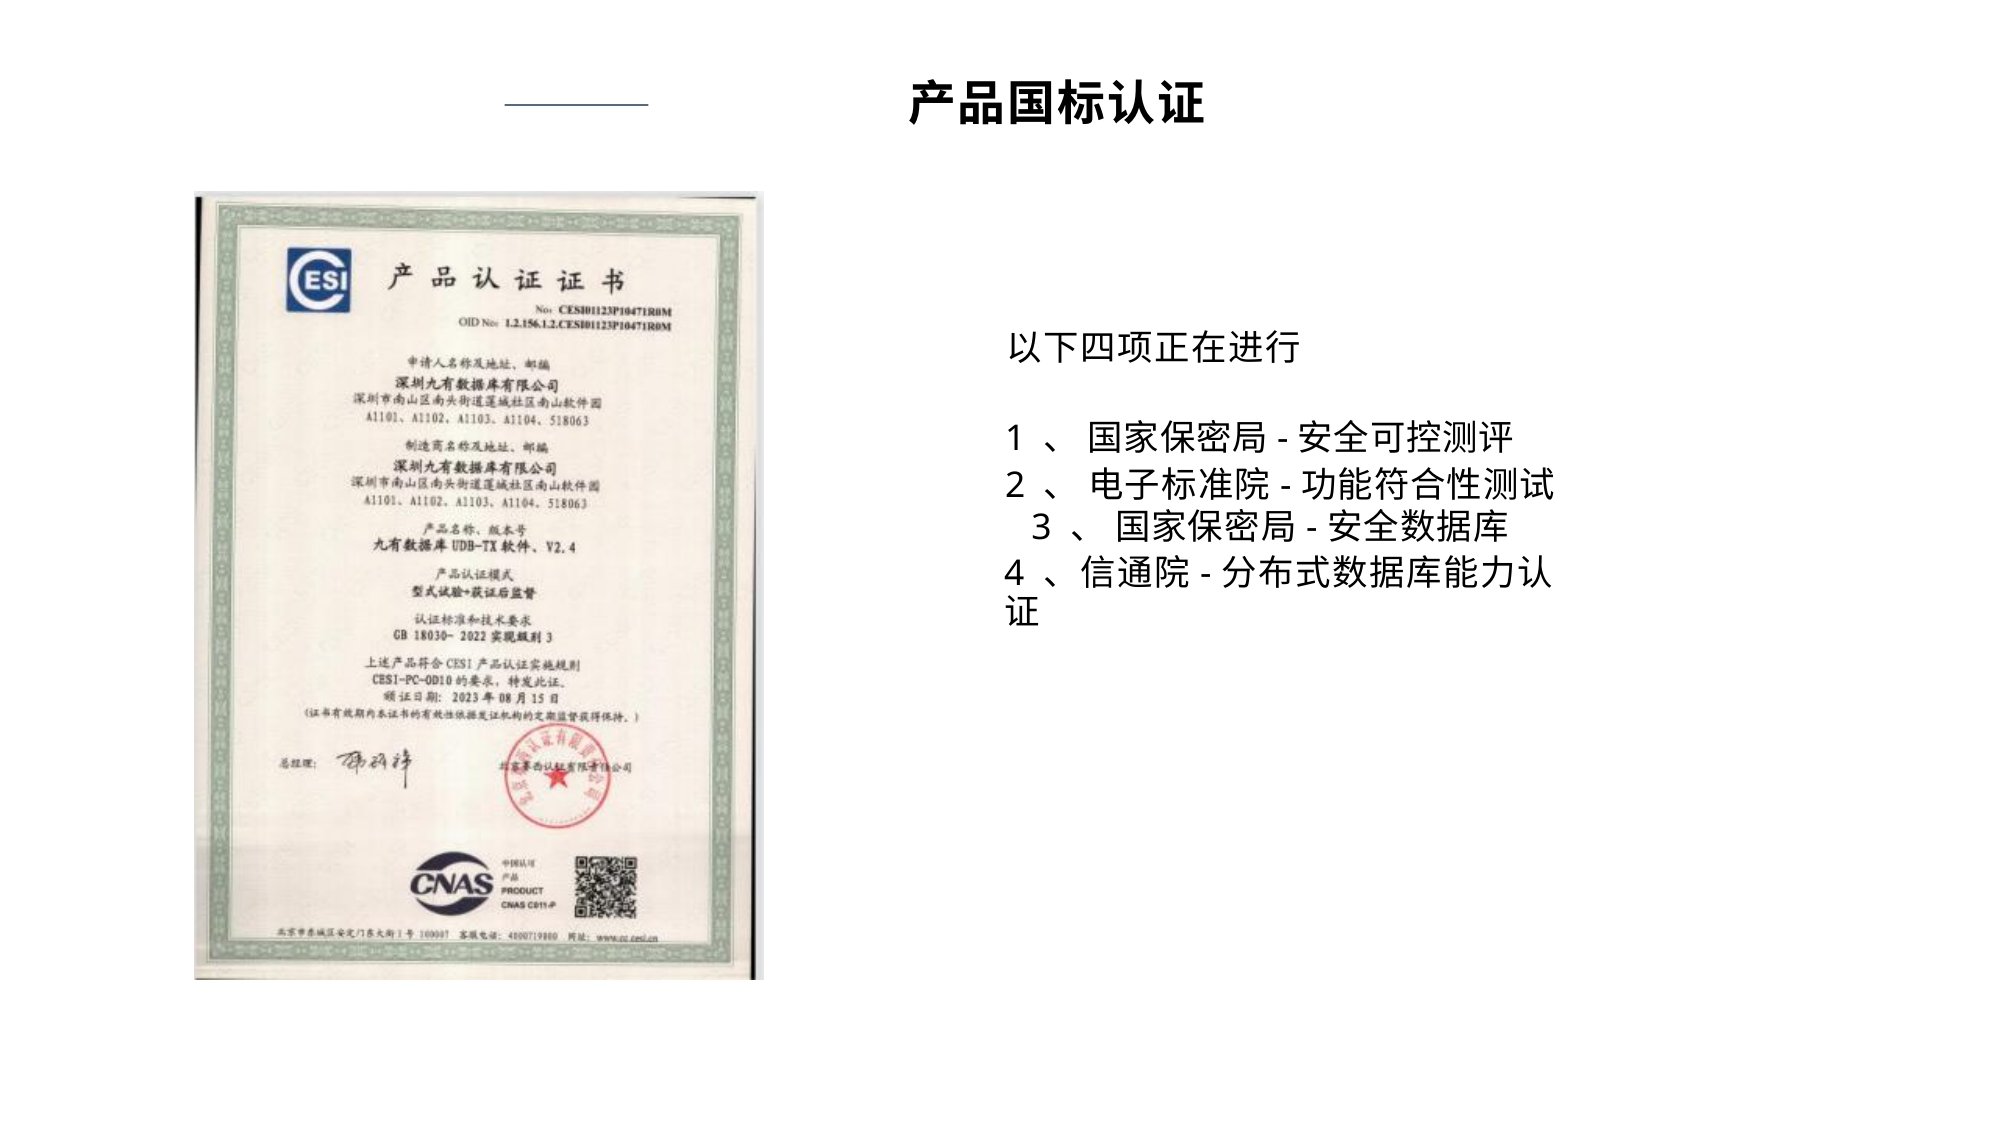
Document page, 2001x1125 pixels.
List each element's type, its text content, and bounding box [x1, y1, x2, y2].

picture [194, 191, 764, 980]
text_box 以下四项正在进行 1 、 国家保密局-安全可控测评 2 、 电子标准院-功能符合性测试 3 、 国家保密局-安全数据库 4 、信通院-分布式数据库能力认证 [1002, 327, 1568, 596]
text_box 产品国标认证 [906, 74, 1502, 133]
